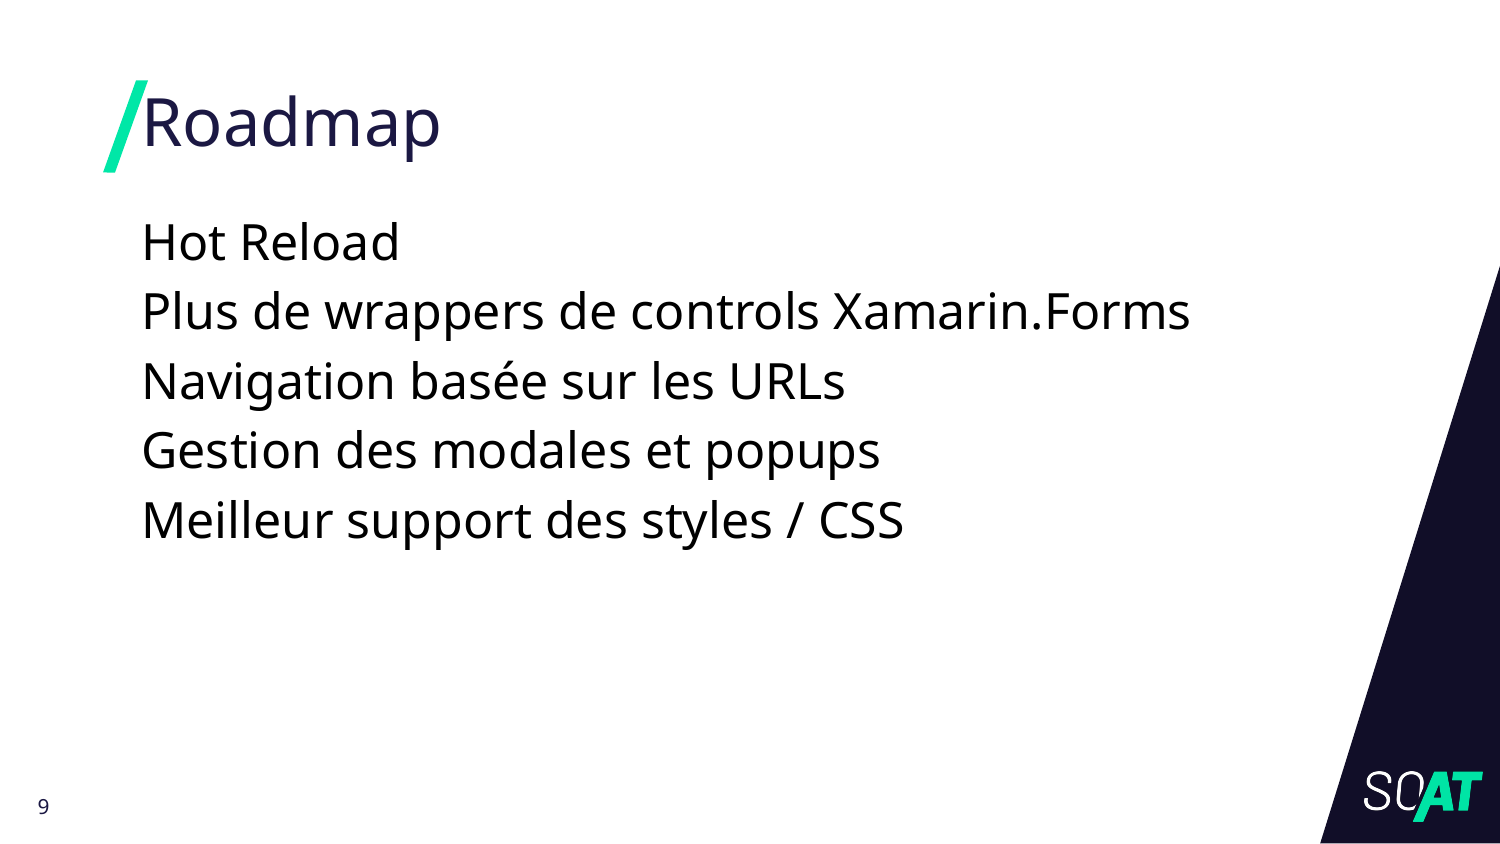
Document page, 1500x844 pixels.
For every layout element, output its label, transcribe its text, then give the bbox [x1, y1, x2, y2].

list Hot Reload Plus de wrappers de controls Xamarin.Forms Navigation basée sur les URLs Gestion des modales et popups Meilleur support des styles / CSS [126, 209, 1320, 778]
title Roadmap [126, 43, 1321, 207]
picture [1364, 771, 1483, 822]
slide_number 9 [22, 783, 122, 834]
